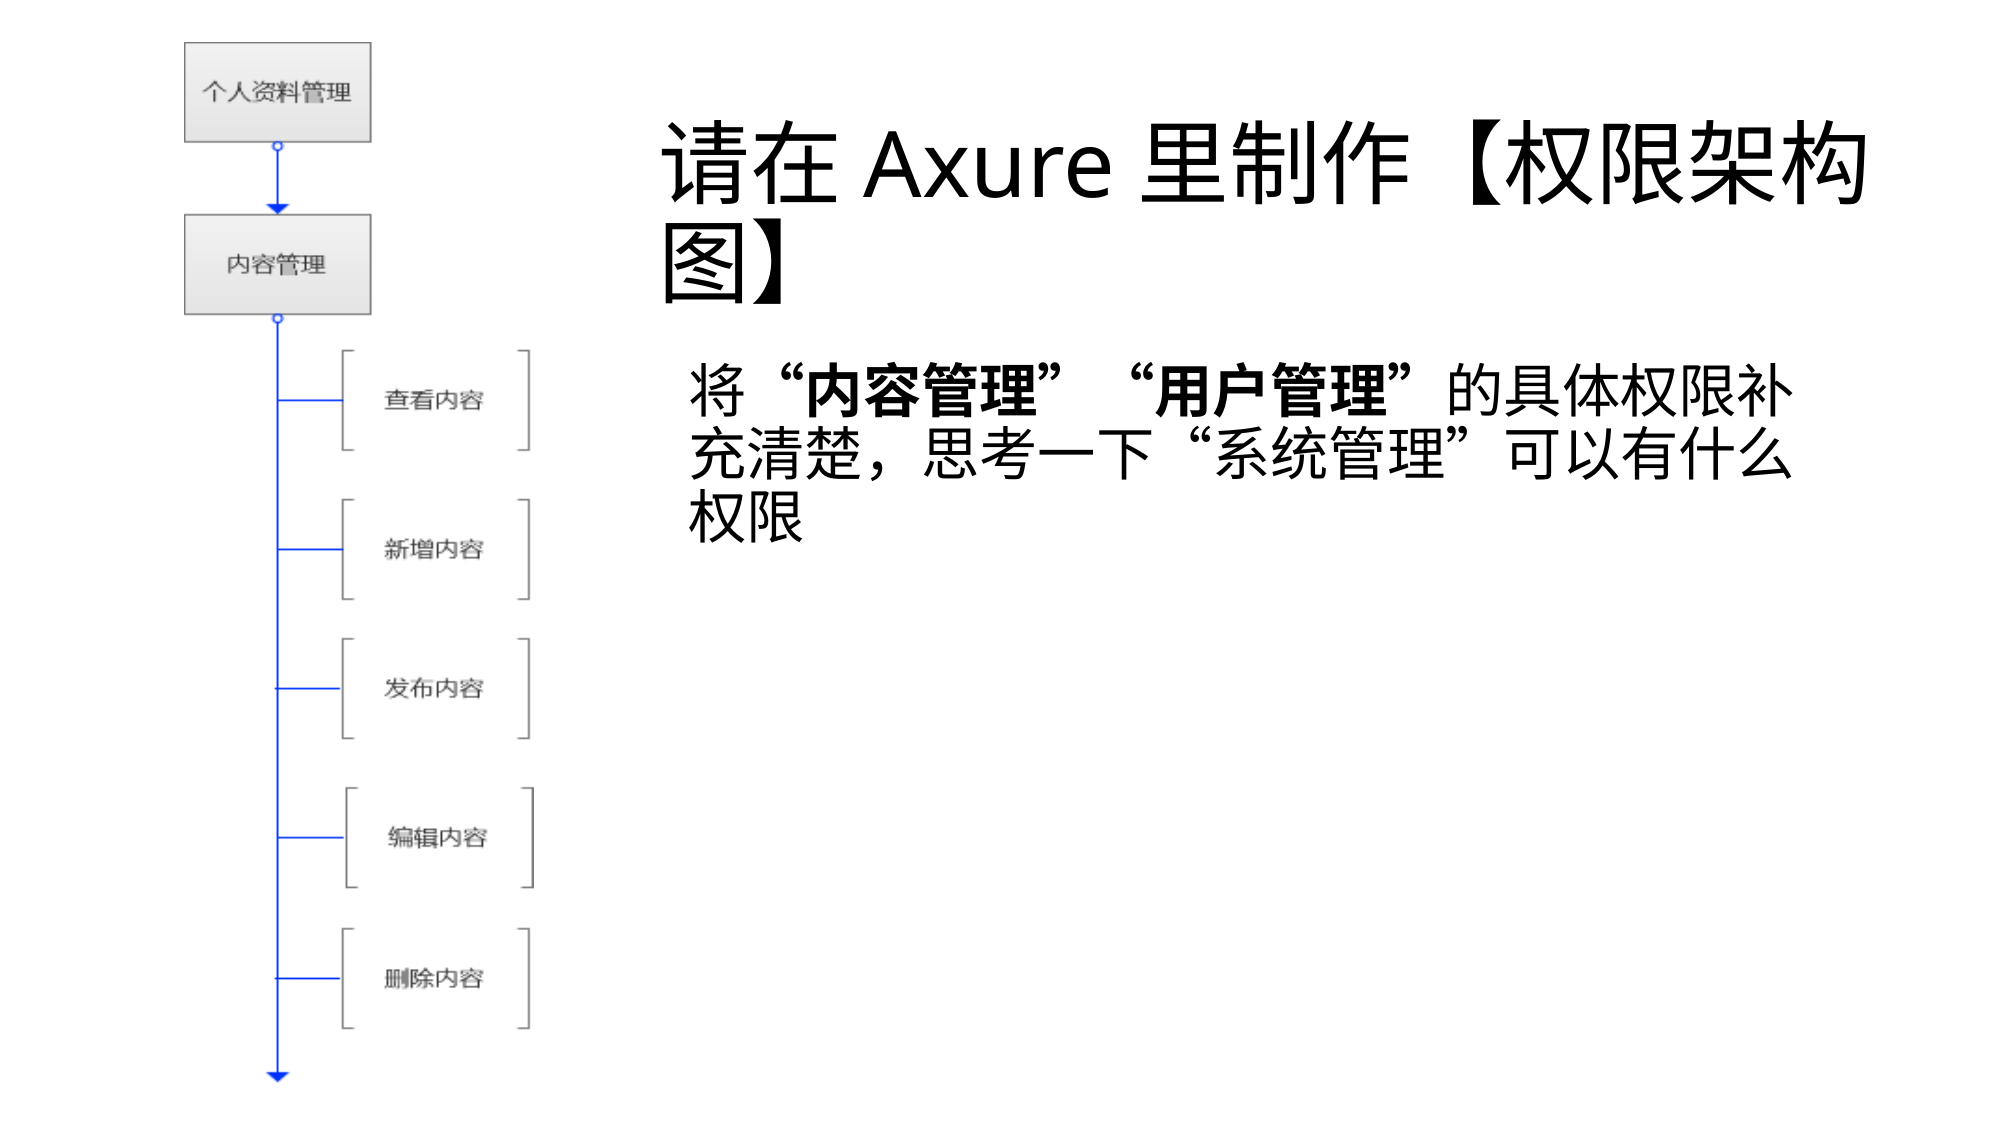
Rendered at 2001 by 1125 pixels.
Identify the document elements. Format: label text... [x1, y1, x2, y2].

title 请在Axure里制作【权限架构图】 [643, 108, 1940, 326]
picture [184, 42, 534, 1089]
text_box 将“内容管理”“用户管理”的具体权限补充清楚，思考一下“系统管理”可以有什么权限 [673, 347, 1867, 566]
